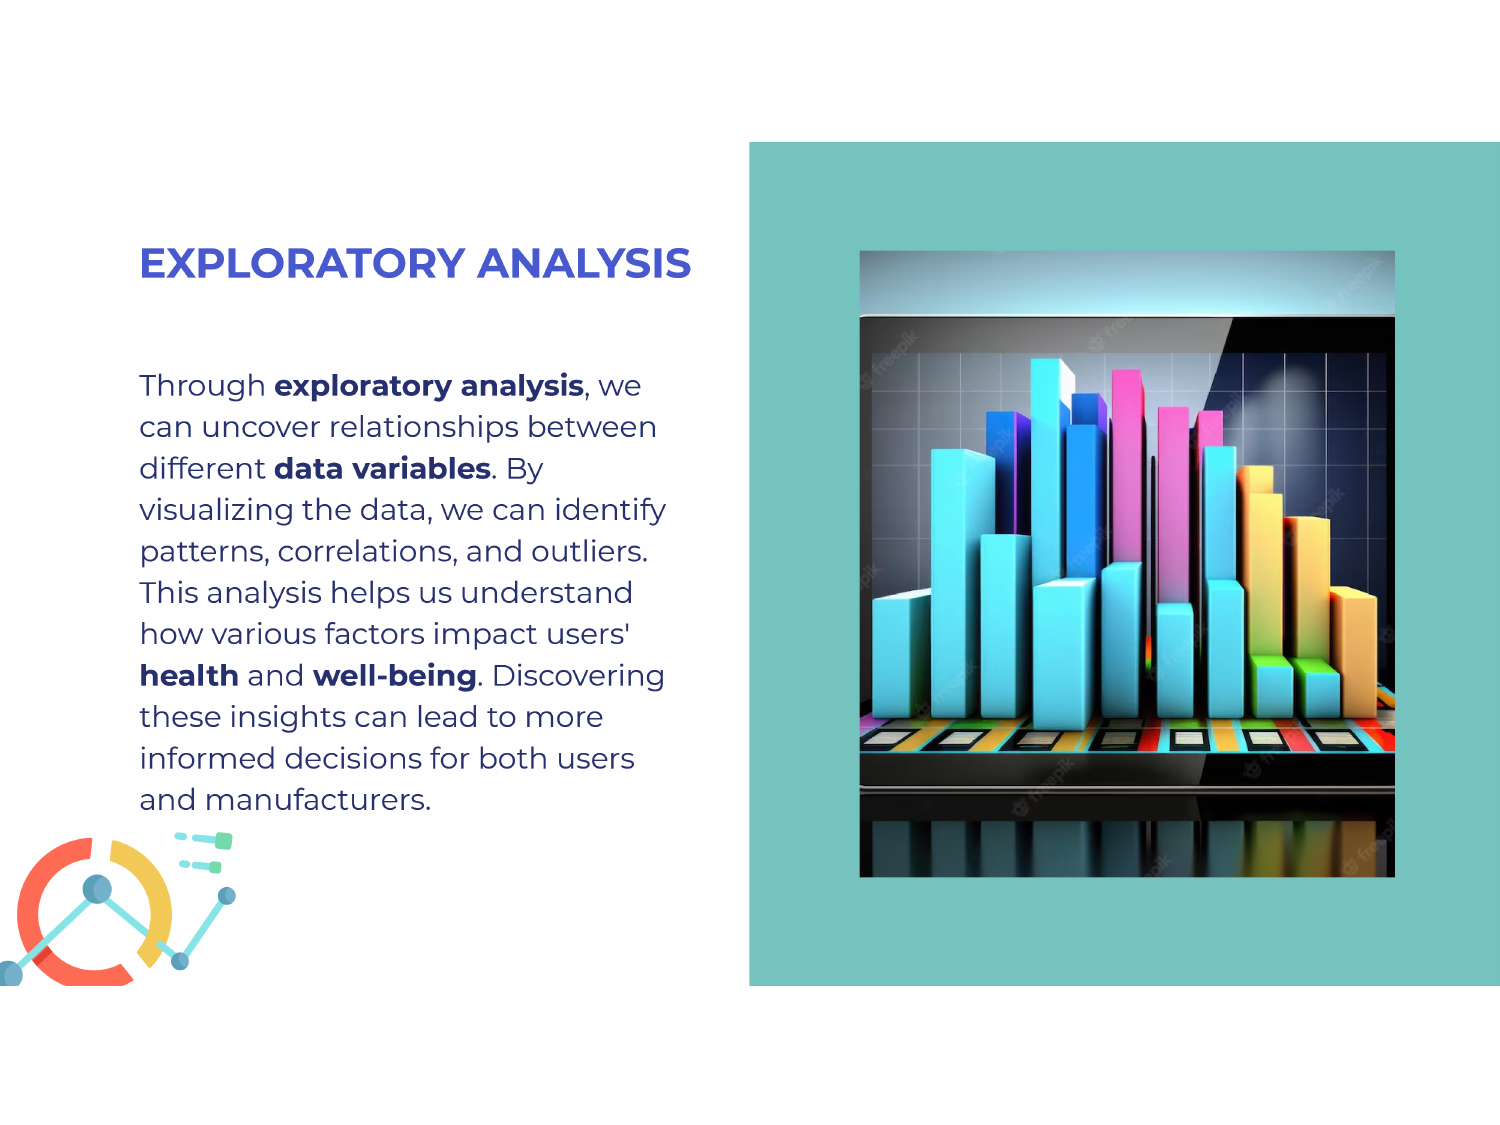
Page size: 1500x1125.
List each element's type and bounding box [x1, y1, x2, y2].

picture [0, 141, 1500, 987]
